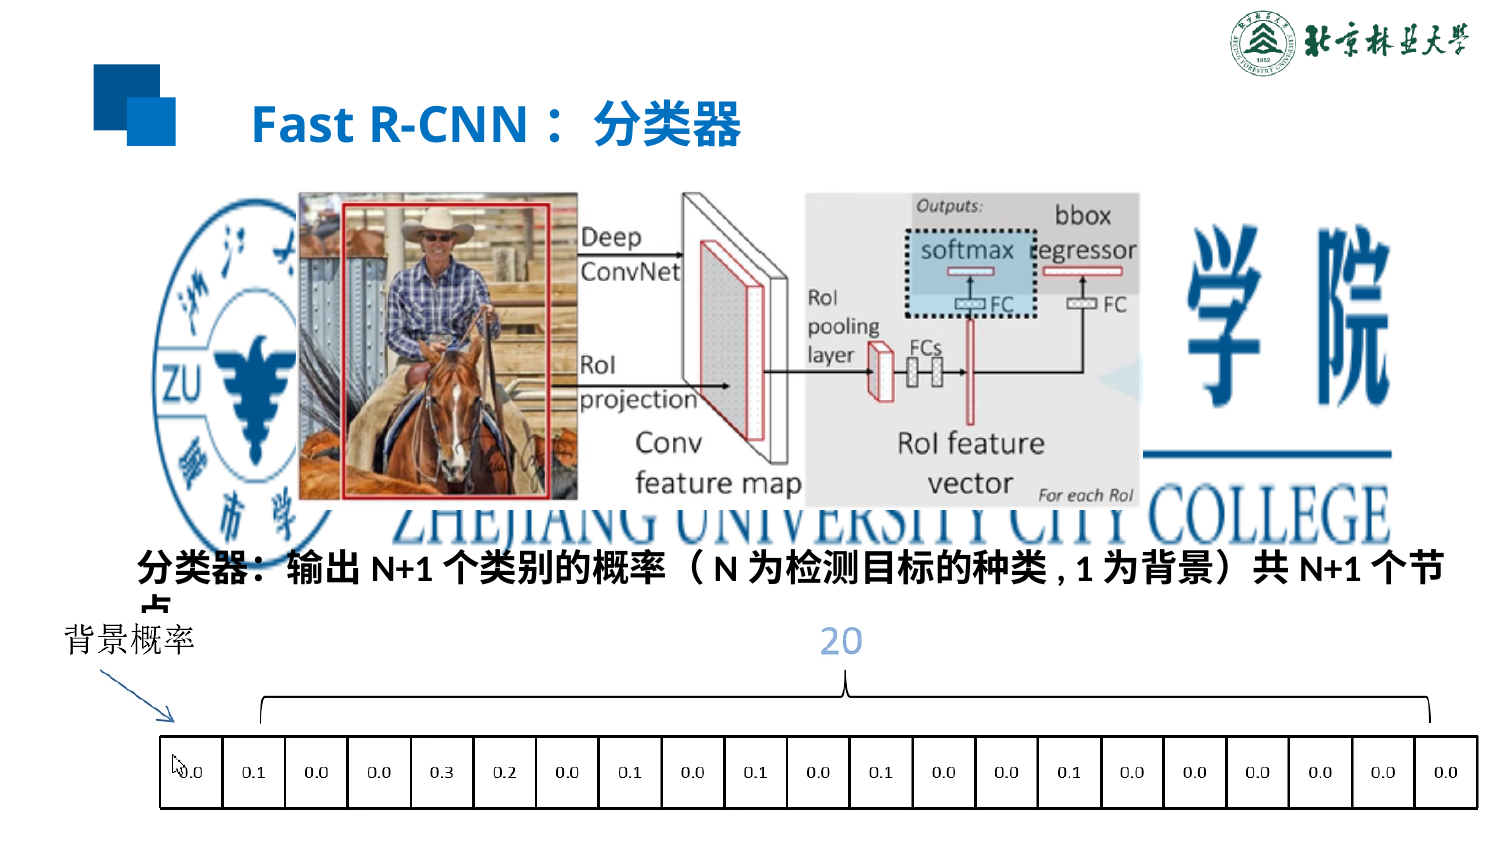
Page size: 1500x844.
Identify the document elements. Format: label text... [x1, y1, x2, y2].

picture [0, 0, 1500, 844]
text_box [93, 64, 176, 147]
text_box 分类器：输出N+1个类别的概率（N为检测目标的种类, 1为背景）共N+1个节点 [122, 536, 1466, 612]
title Fast R-CNN：分类器 [235, 44, 1397, 208]
